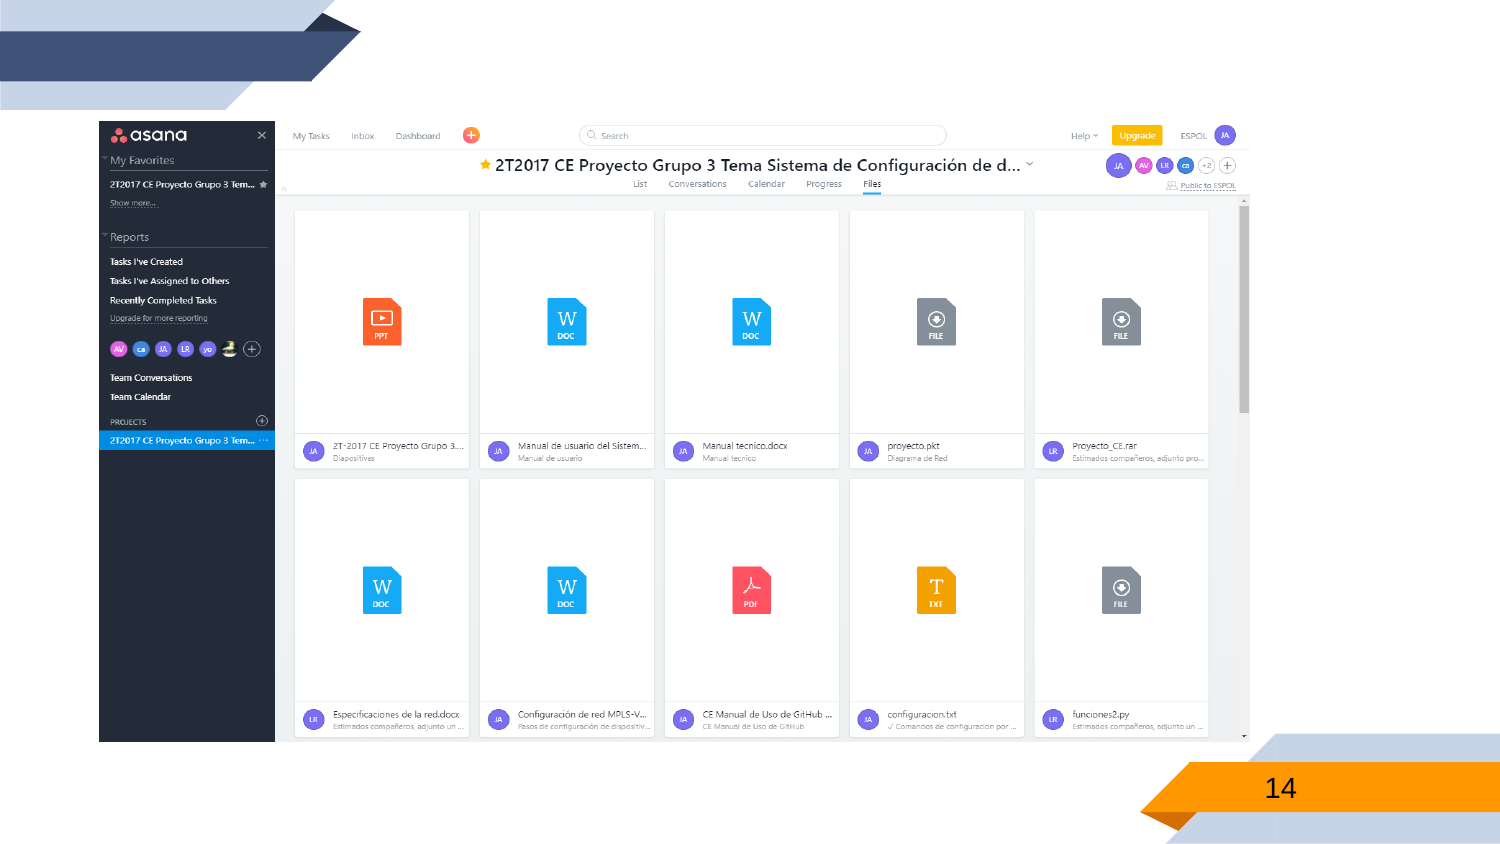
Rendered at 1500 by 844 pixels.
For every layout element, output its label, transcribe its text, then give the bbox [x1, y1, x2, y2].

slide_number 14 [1249, 760, 1494, 813]
picture [99, 121, 1250, 742]
